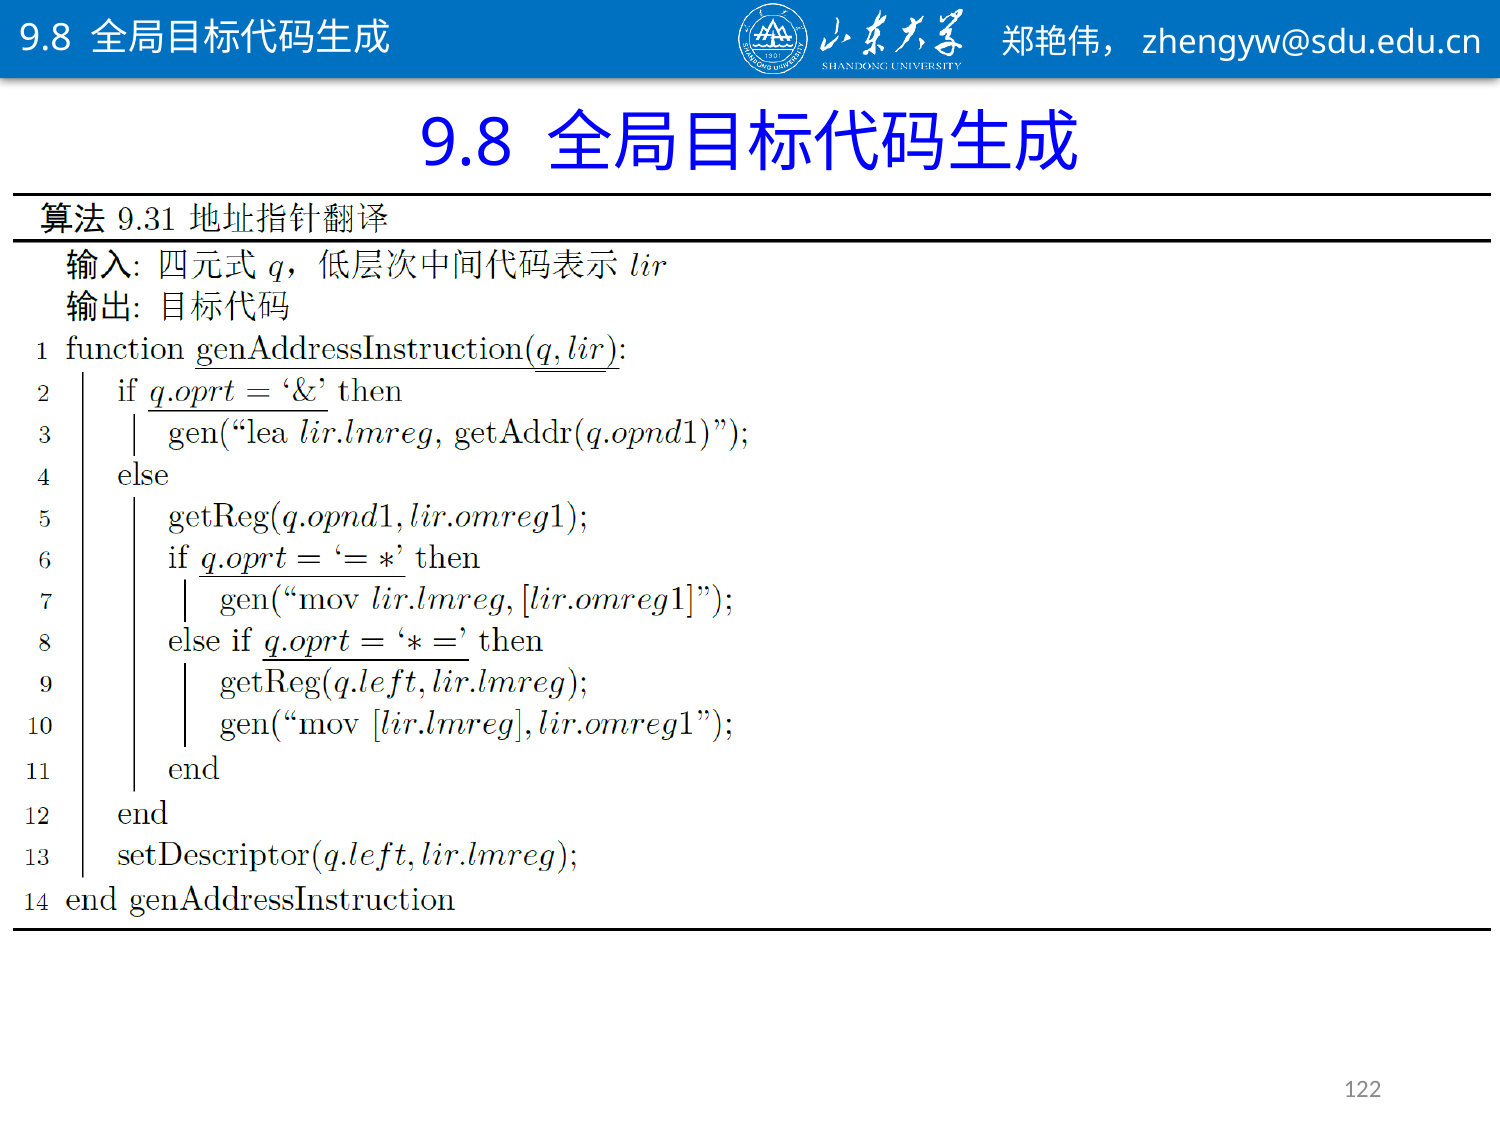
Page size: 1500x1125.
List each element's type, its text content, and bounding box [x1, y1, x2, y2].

picture [4, 185, 1495, 940]
text_box 9.8 全局目标代码生成 [4, 5, 406, 66]
slide_number 122 [1059, 1057, 1397, 1118]
picture [738, 3, 963, 74]
text_box 9.8 全局目标代码生成 [0, 91, 1500, 187]
